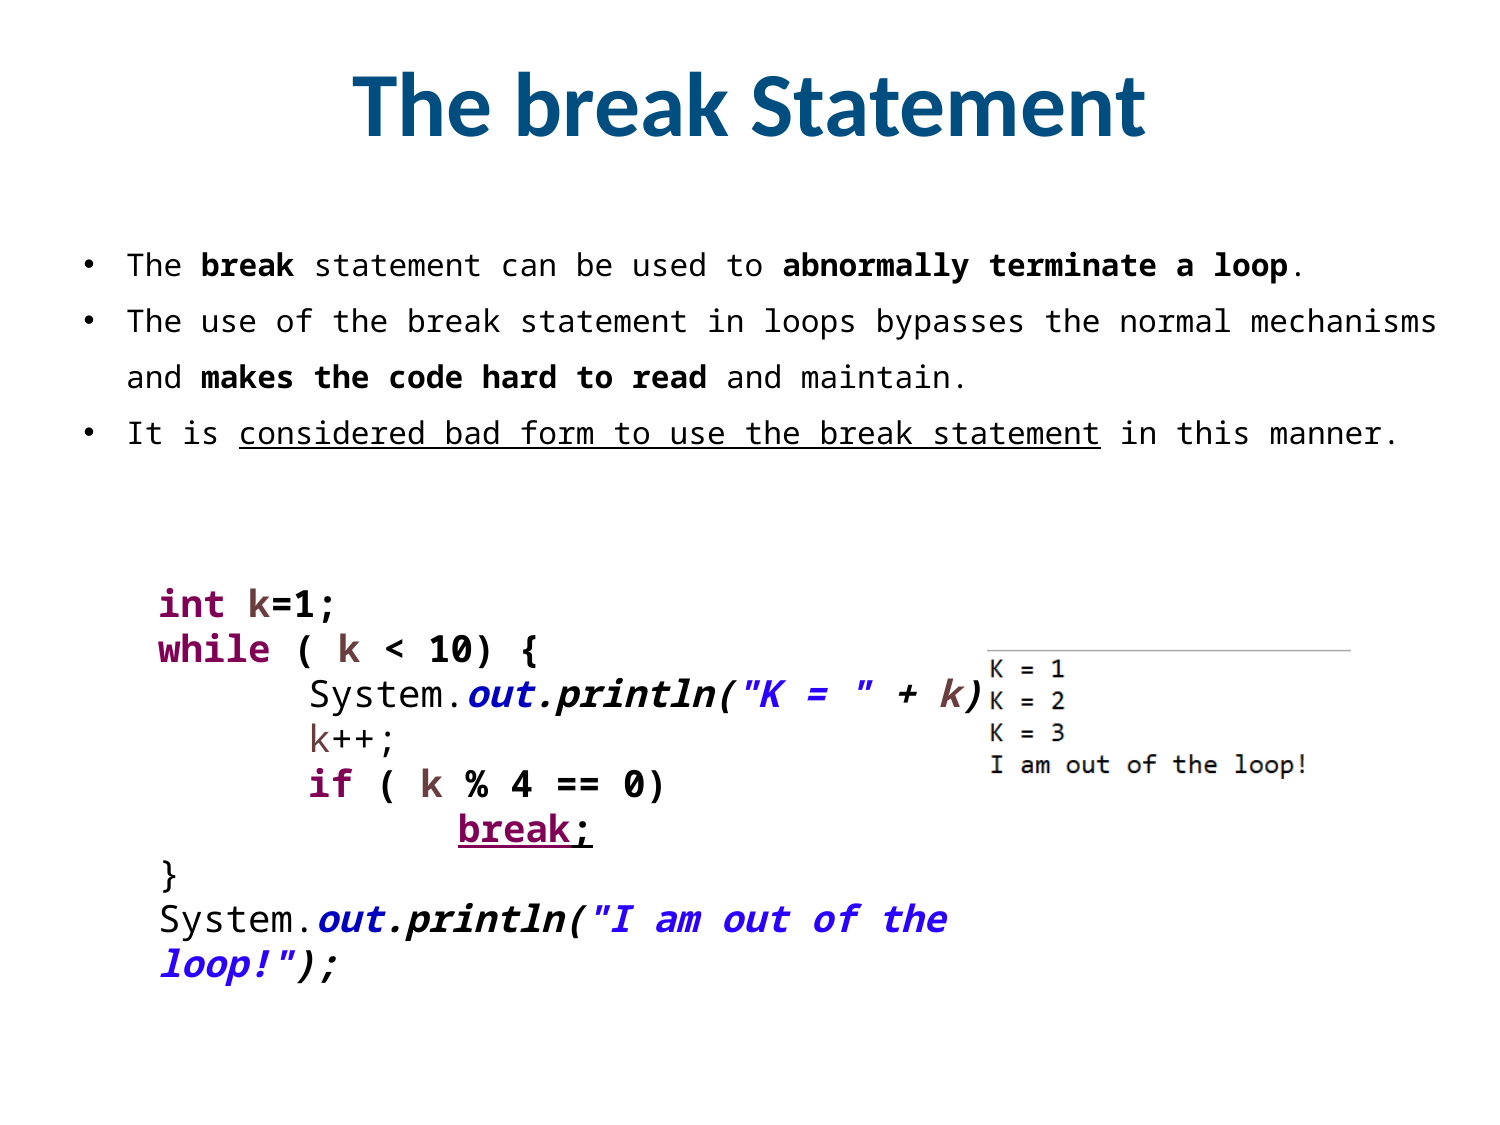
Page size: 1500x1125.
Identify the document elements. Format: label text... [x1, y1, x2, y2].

title The break Statement [75, 24, 1425, 175]
picture [987, 649, 1351, 785]
text_box The break statement can be used to abnormally terminate a loop. The use of the break statement in loops bypasses the normal mechanisms and makes the code hard to read and maintain. It is considered bad form to use the break statement in this manner. [69, 218, 1466, 459]
text_box int k=1; while ( k < 10) { System.out.println("K = " + k); k++; if ( k % 4 == 0) break; } System.out.println("I am out of the loop!"); [143, 572, 1088, 993]
